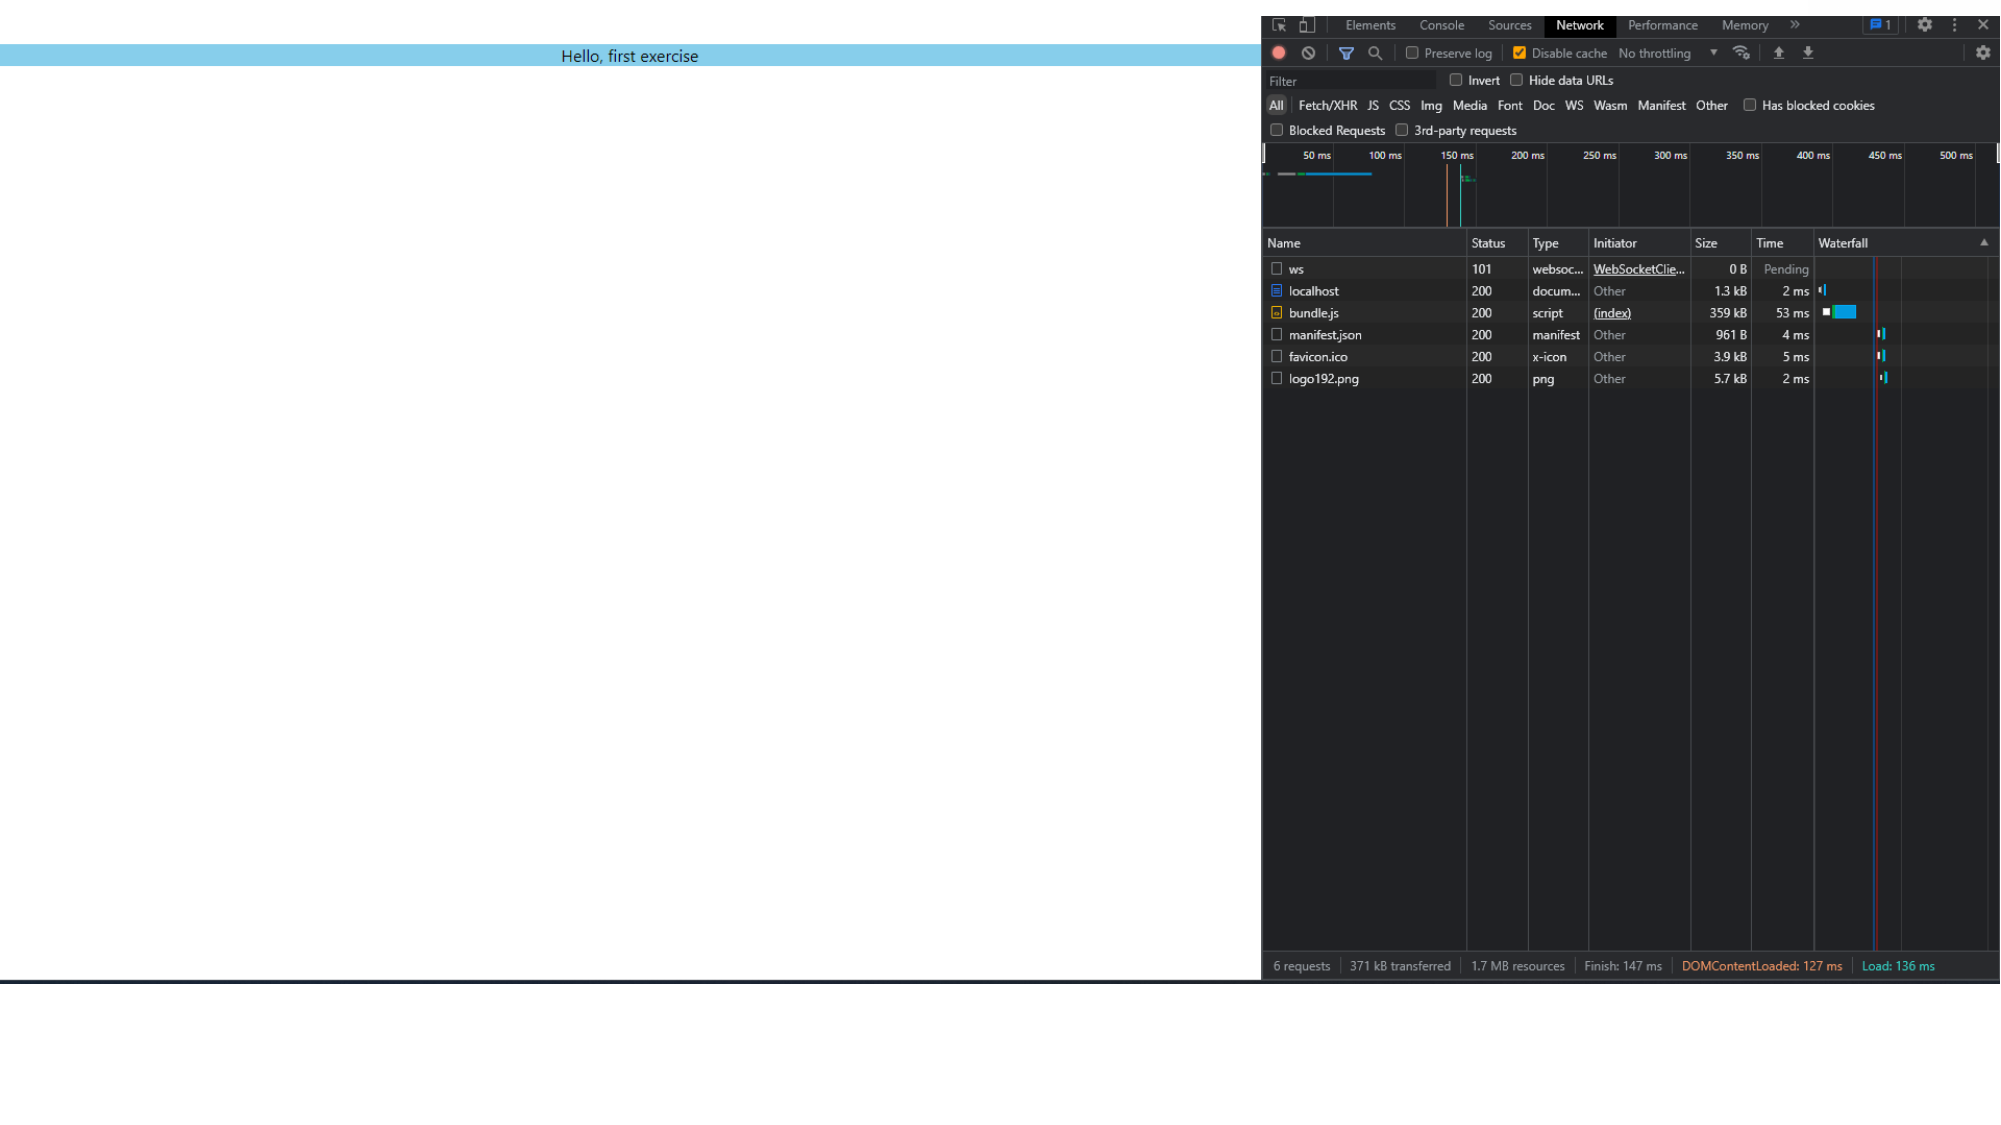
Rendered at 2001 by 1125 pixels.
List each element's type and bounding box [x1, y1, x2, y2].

picture [0, 0, 2000, 984]
